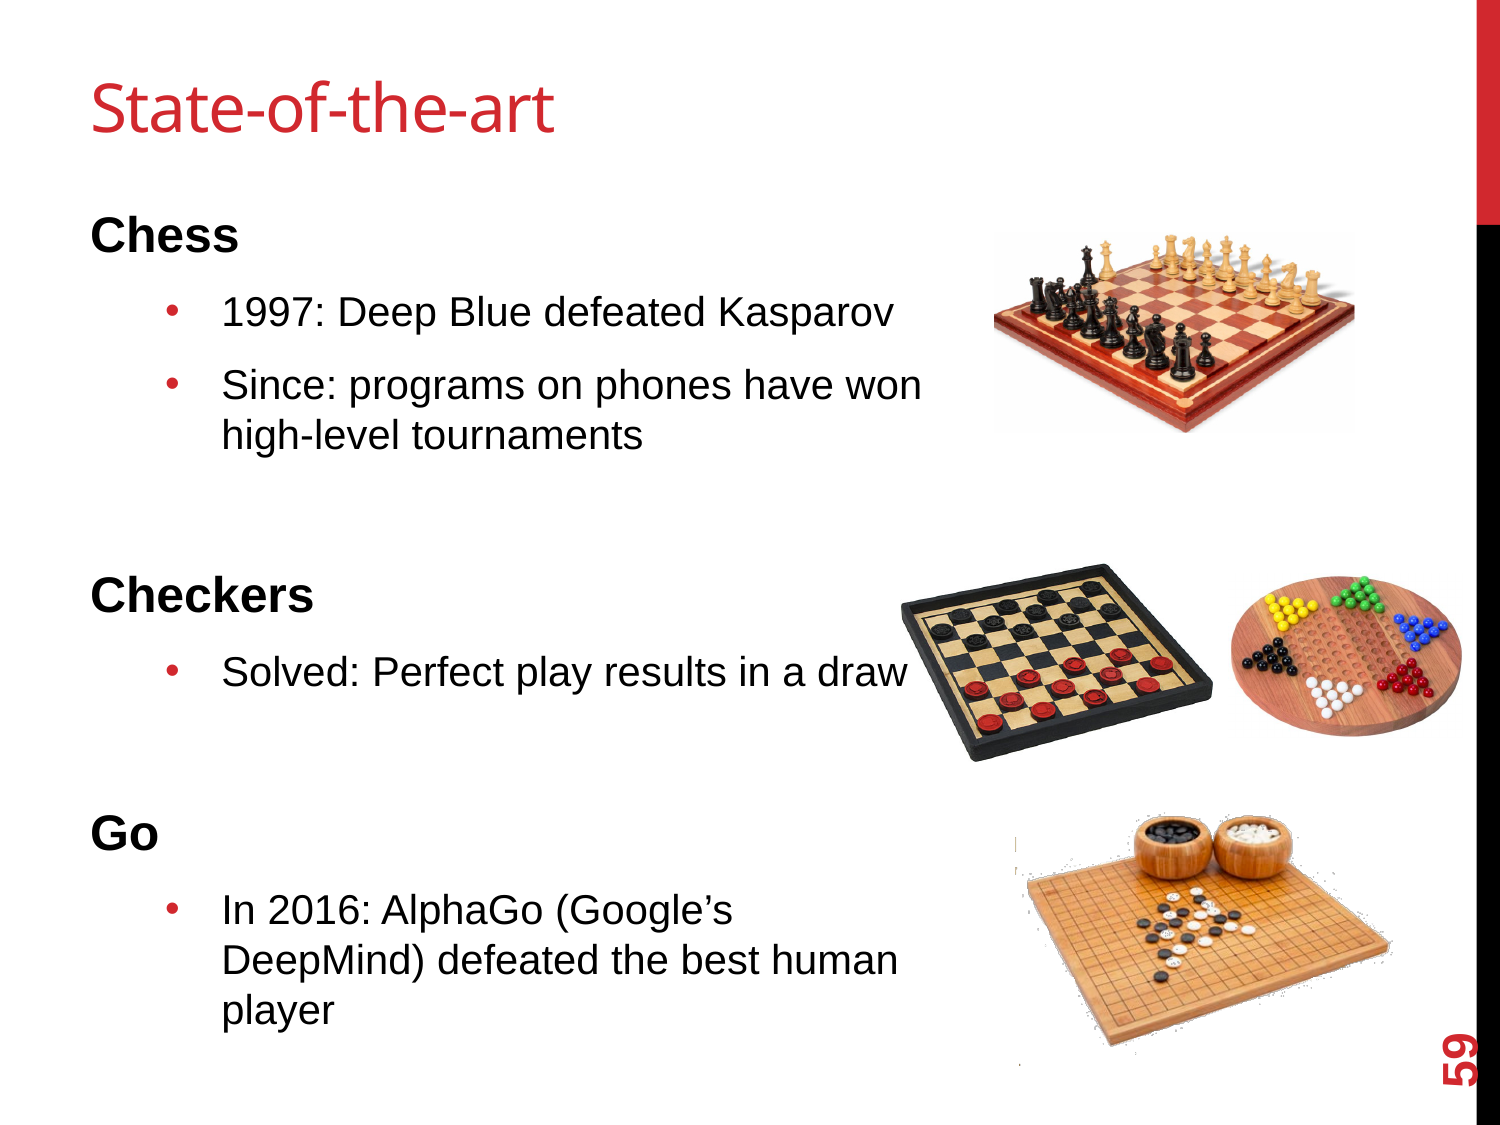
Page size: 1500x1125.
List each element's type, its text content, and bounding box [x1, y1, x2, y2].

picture [899, 563, 1213, 763]
picture [1014, 804, 1403, 1066]
title State-of-the-art [75, 25, 1401, 154]
list Chess 1997: Deep Blue defeated Kasparov Since: programs on phones have won high-level tournaments Checkers Solved: Perfect play results in a draw Go In 2016: AlphaGo (Google’s DeepMind) defeated the best human player [75, 195, 950, 1104]
slide_number 59 [1427, 887, 1488, 1104]
picture [993, 232, 1355, 434]
picture [1227, 573, 1464, 739]
